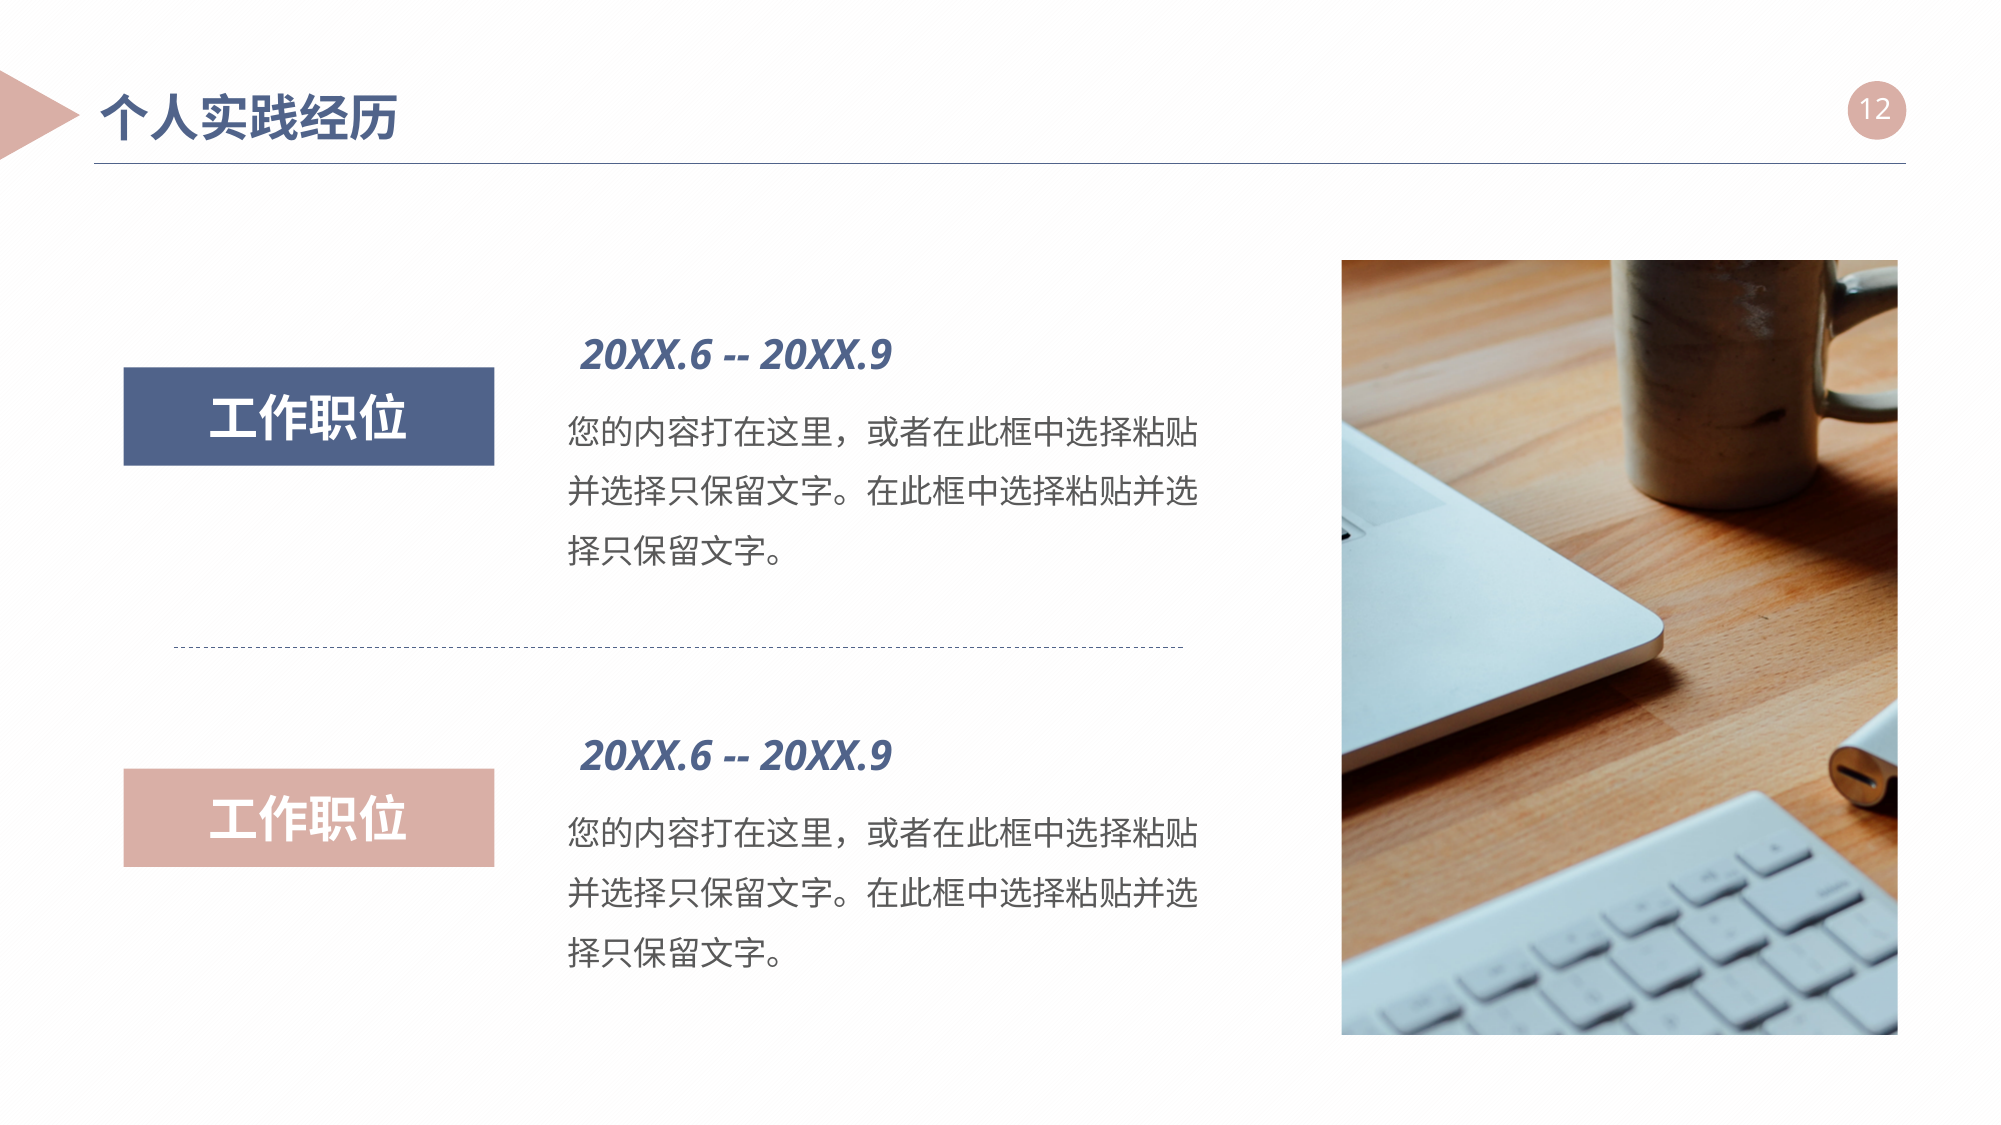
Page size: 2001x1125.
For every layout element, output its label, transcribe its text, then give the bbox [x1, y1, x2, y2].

text_box 个人实践经历 [84, 78, 415, 154]
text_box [123, 259, 1898, 1035]
